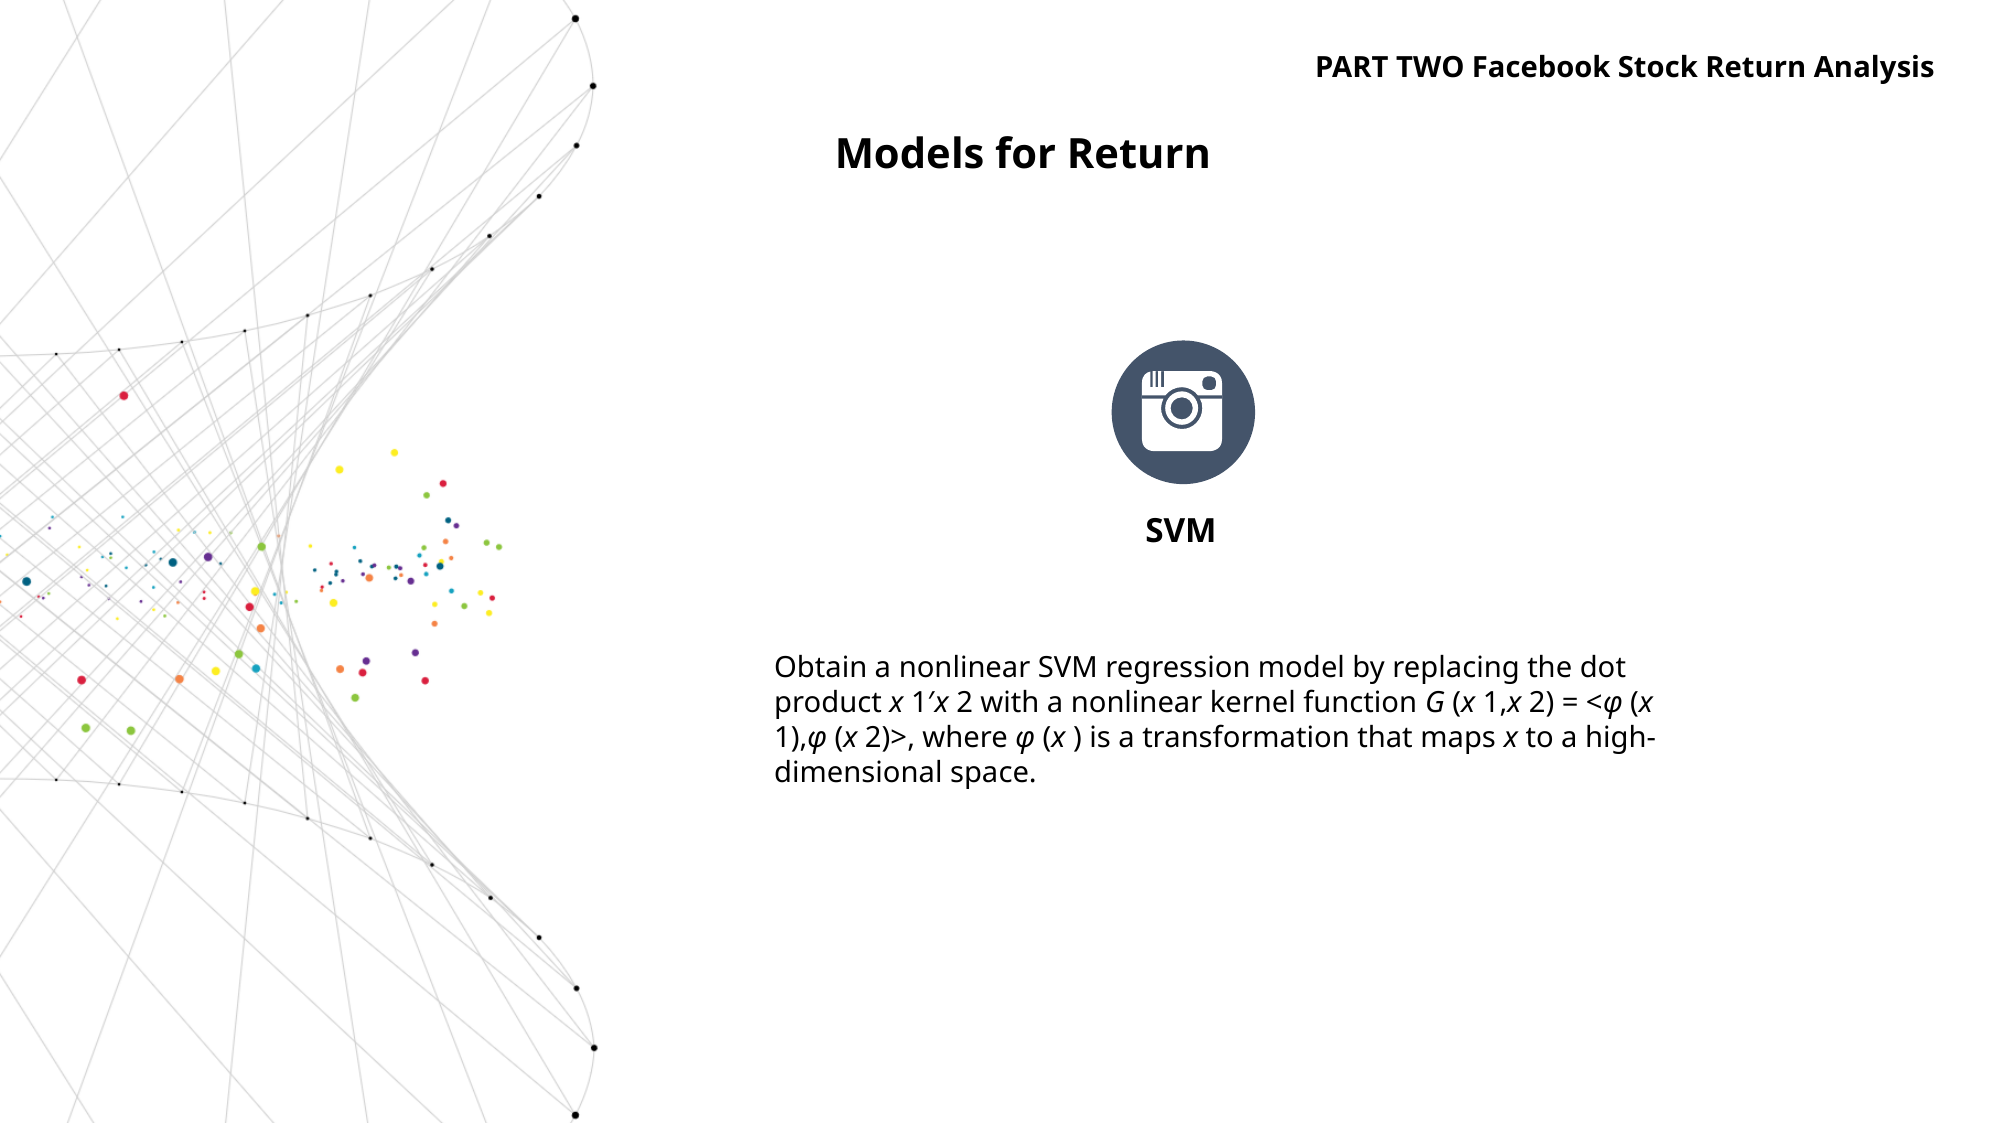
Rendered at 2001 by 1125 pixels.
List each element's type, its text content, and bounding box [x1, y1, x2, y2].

text_box SVM [1130, 501, 1362, 557]
text_box Obtain a nonlinear SVM regression model by replacing the dot product x 1′x 2 with a nonlinear kernel function G (x 1,x 2) = <φ (x 1),φ (x 2)>, where φ (x ) is a transformation that maps x to a high- dimensional space. [759, 640, 1685, 831]
text_box Models for Return [714, 104, 1332, 185]
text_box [1111, 340, 1256, 485]
picture [0, 0, 688, 1123]
list PART TWO Facebook Stock Return Analysis [1254, 35, 1951, 101]
